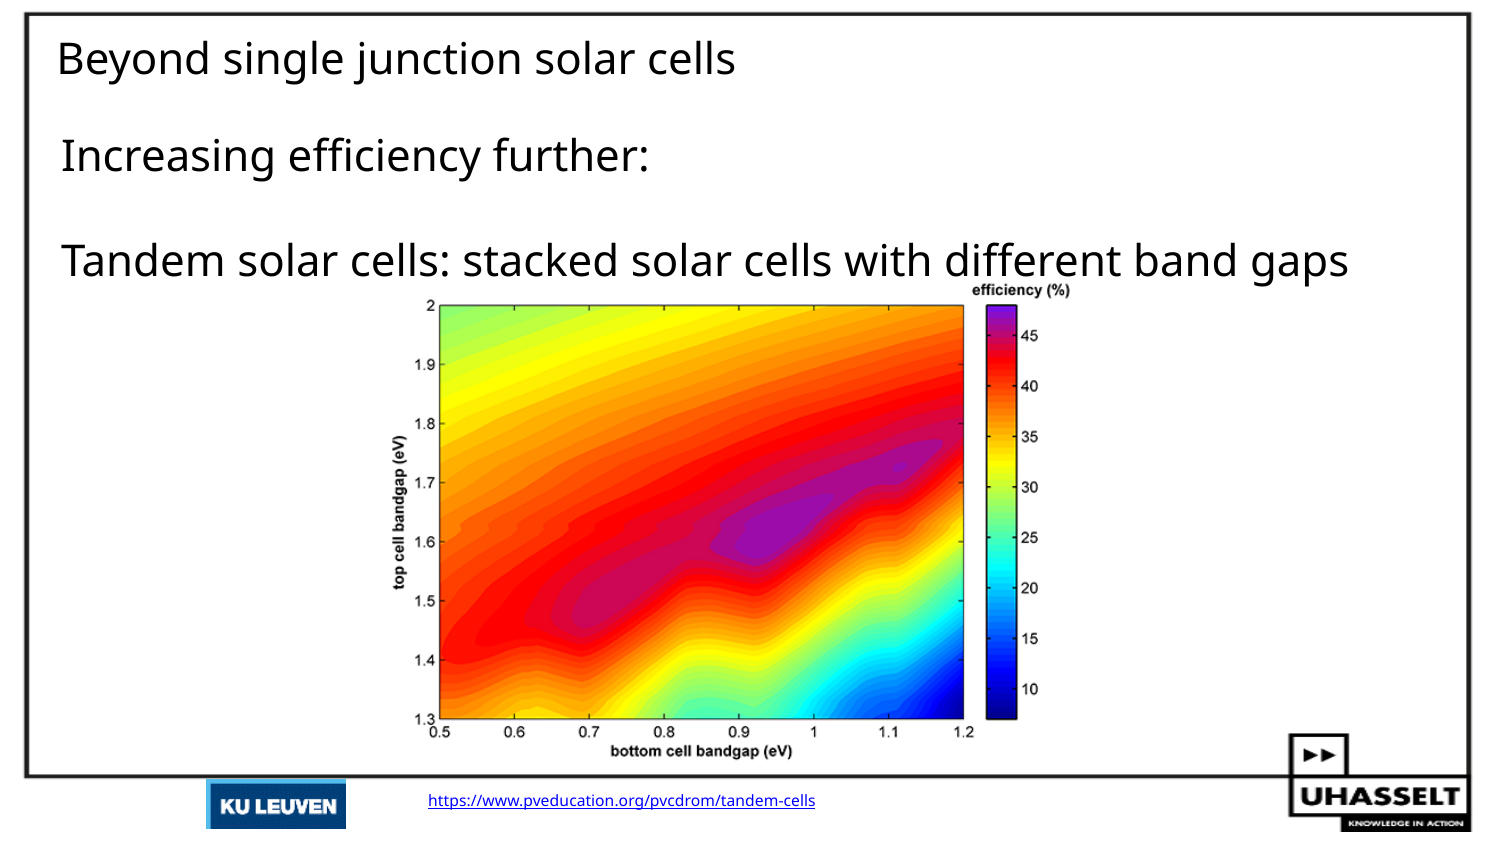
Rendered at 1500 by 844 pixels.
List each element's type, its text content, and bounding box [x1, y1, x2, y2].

title Beyond single junction solar cells [41, 23, 1459, 91]
picture [20, 9, 1476, 832]
text_box https://www.pveducation.org/pvcdrom/tandem-cells [413, 783, 1191, 820]
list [206, 779, 346, 830]
text_box Increasing efficiency further: Tandem solar cells: stacked solar cells with different band gaps [46, 120, 1471, 345]
